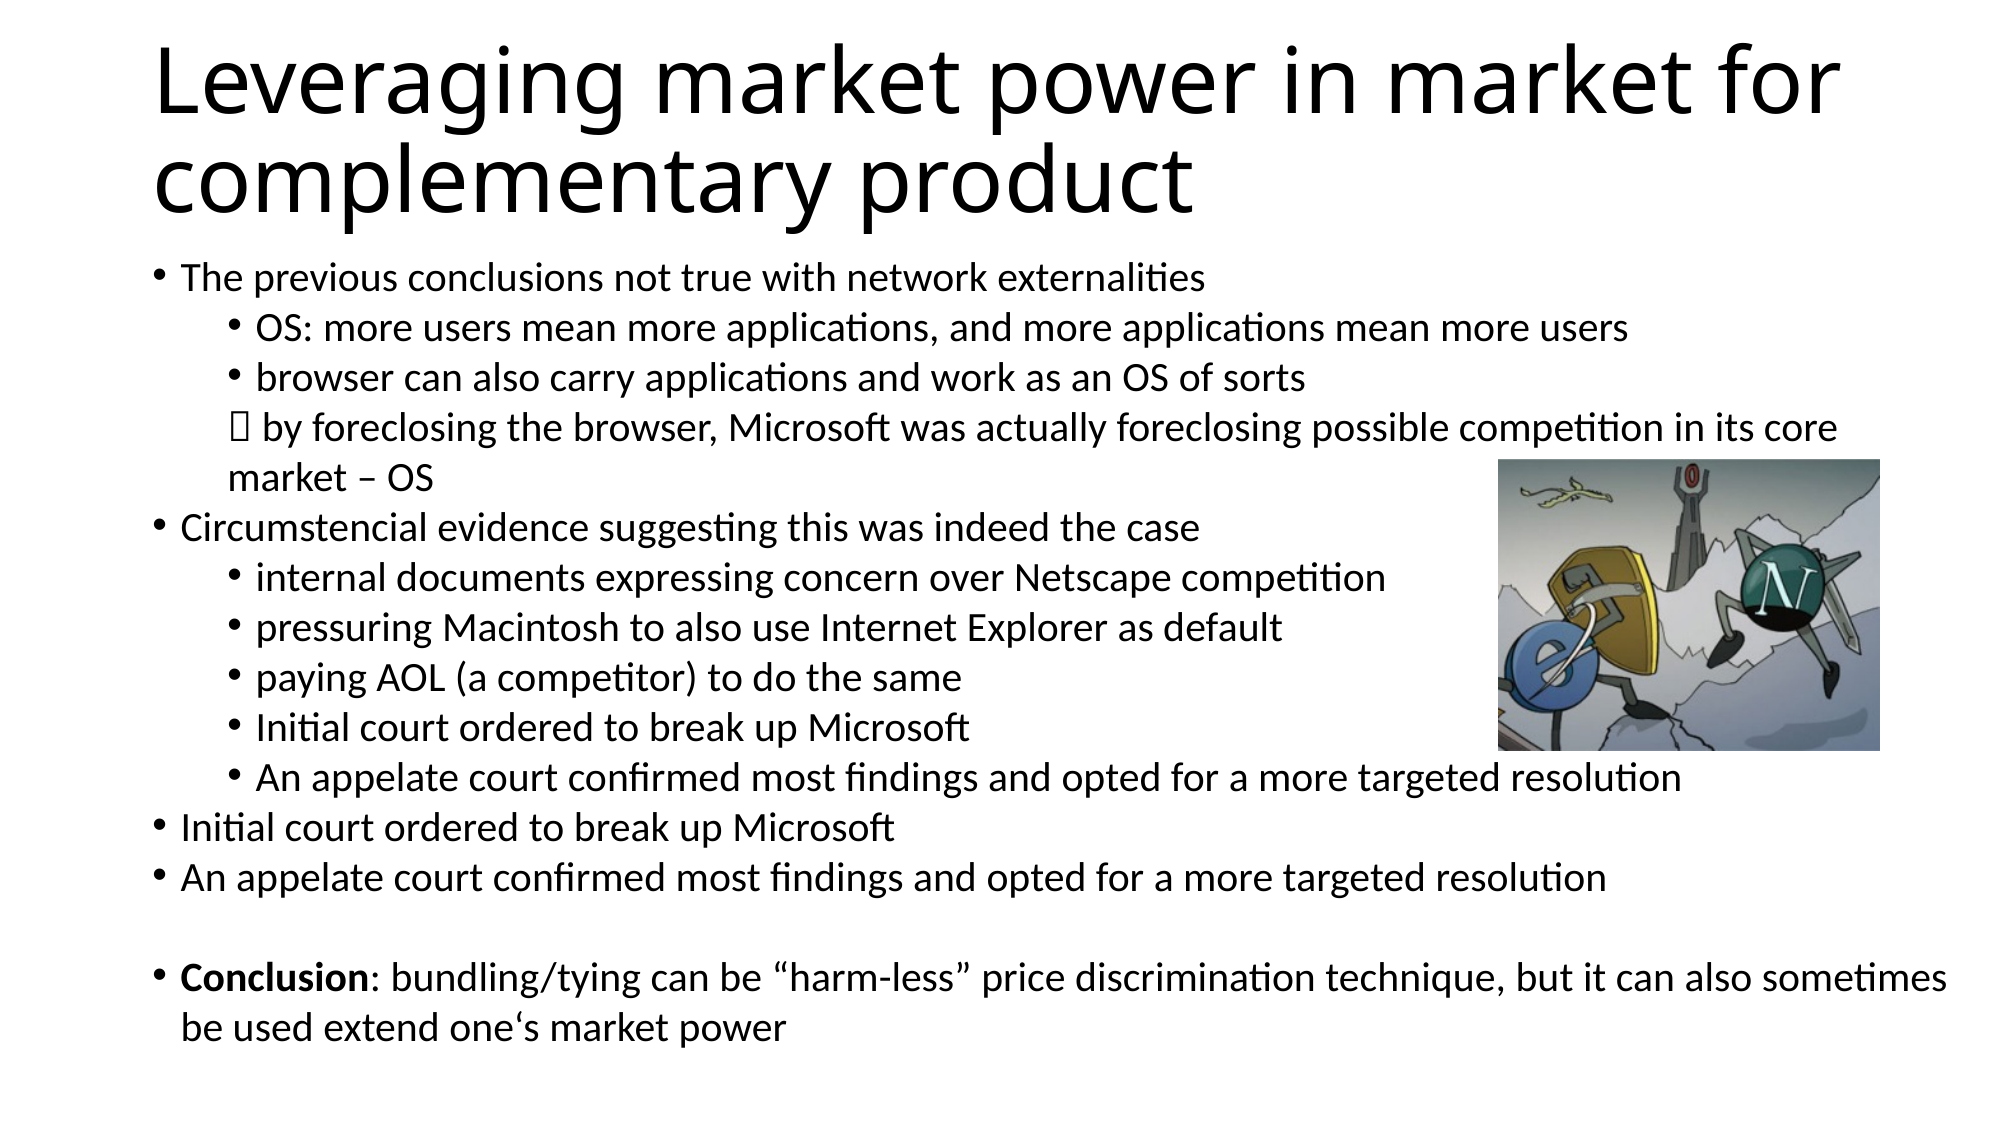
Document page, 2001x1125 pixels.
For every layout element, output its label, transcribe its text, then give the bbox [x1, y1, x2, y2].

picture [1498, 459, 1880, 751]
title Leveraging market power in market for complementary product [137, 24, 1863, 241]
list The previous conclusions not true with network externalities OS: more users mean more applications, and more applications mean more users browser can also carry applications and work as an OS of sorts  by foreclosing the browser, Microsoft was actually foreclosing possible competition in its core market – OS Circumstencial evidence suggesting this was indeed the case internal documents expressing concern over Netscape competition pressuring Macintosh to also use Internet Explorer as default paying AOL (a competitor) to do the same Initial court ordered to break up Microsoft An appelate court confirmed most findings and opted for a more targeted resolution Initial court ordered to break up Microsoft An appelate court confirmed most findings and opted for a more targeted resolution Conclusion: bundling/tying can be “harm-less” price discrimination technique, but it can also sometimes be used extend one‘s market power [137, 241, 1978, 1084]
